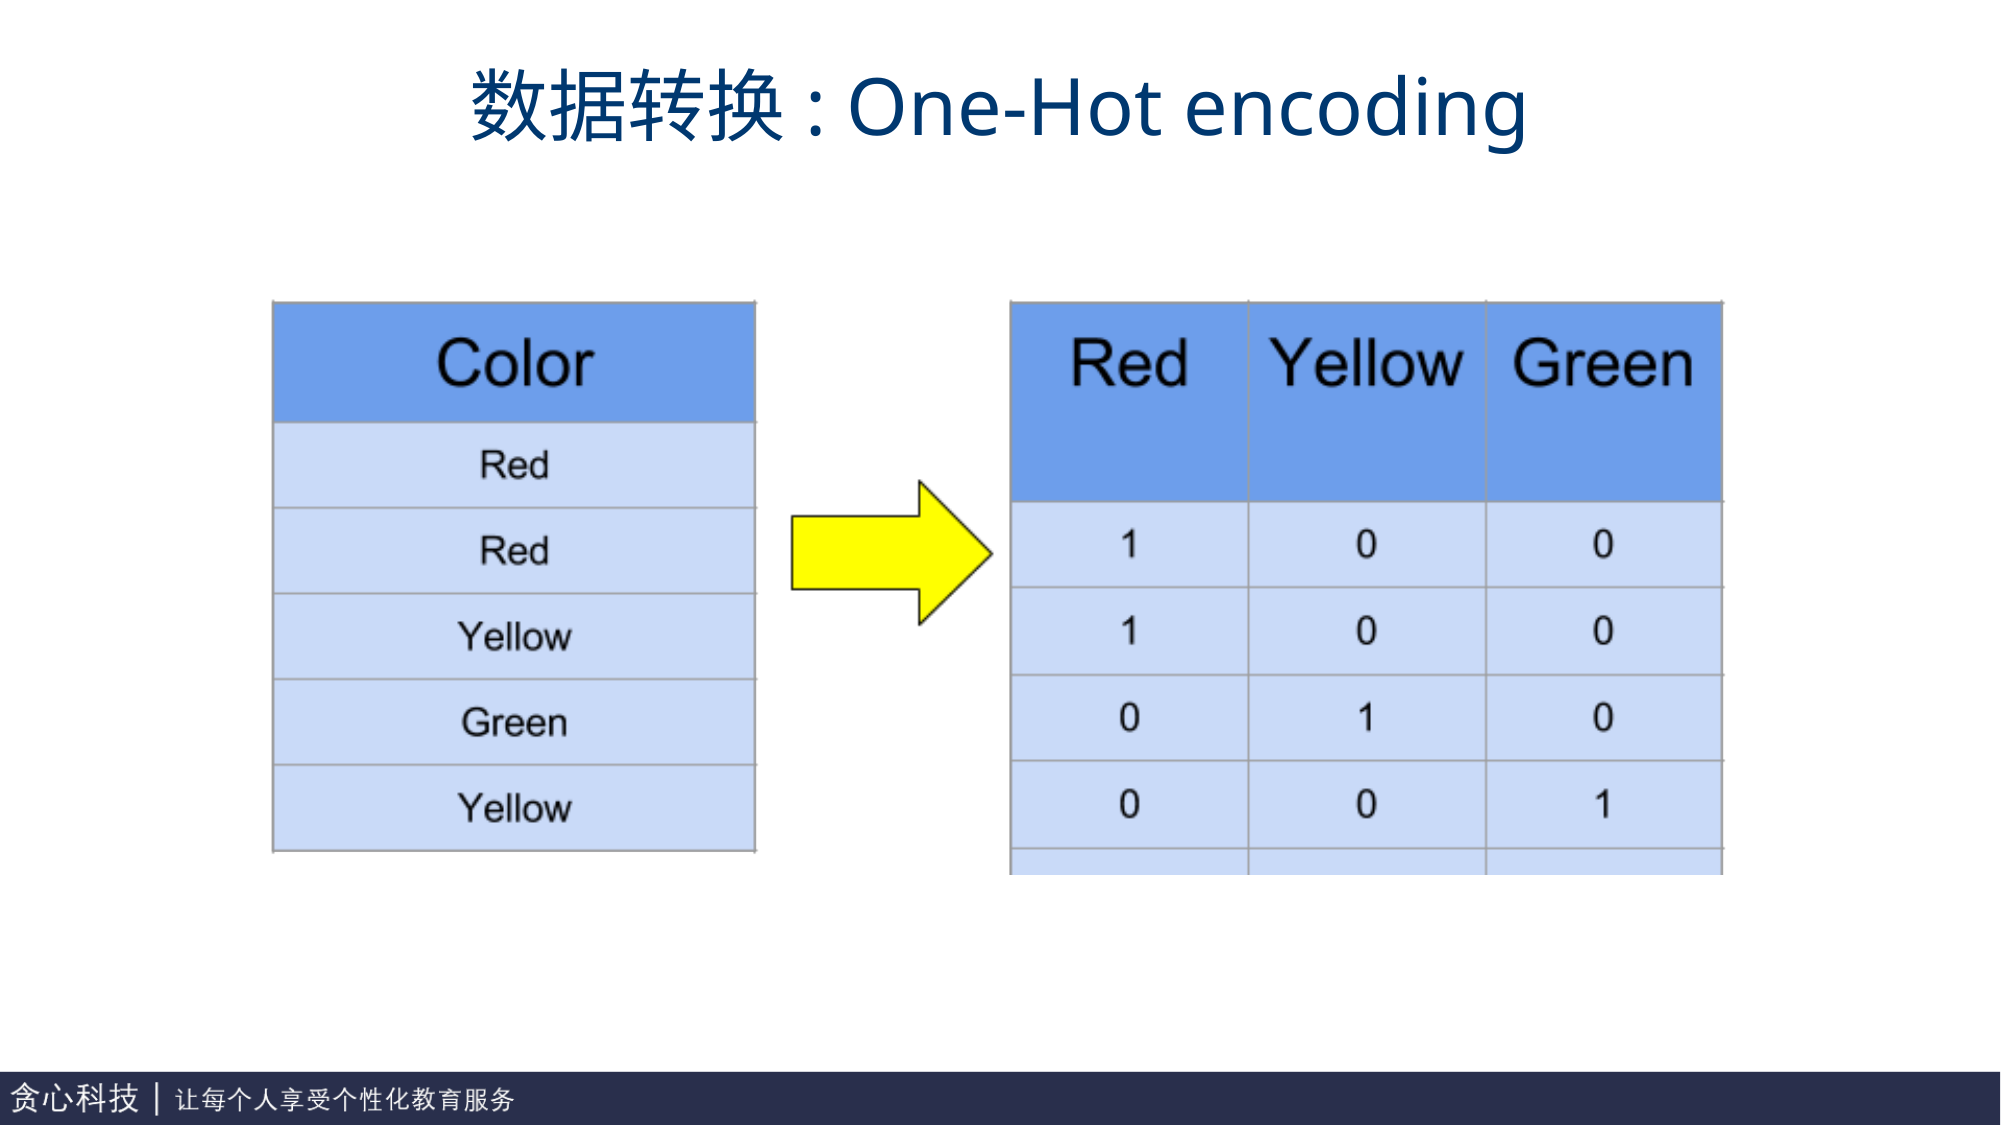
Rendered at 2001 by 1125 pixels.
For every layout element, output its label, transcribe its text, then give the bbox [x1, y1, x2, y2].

title 数据转换: One-Hot encoding [137, 1, 1863, 219]
picture [0, 0, 2001, 1125]
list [256, 290, 1744, 875]
